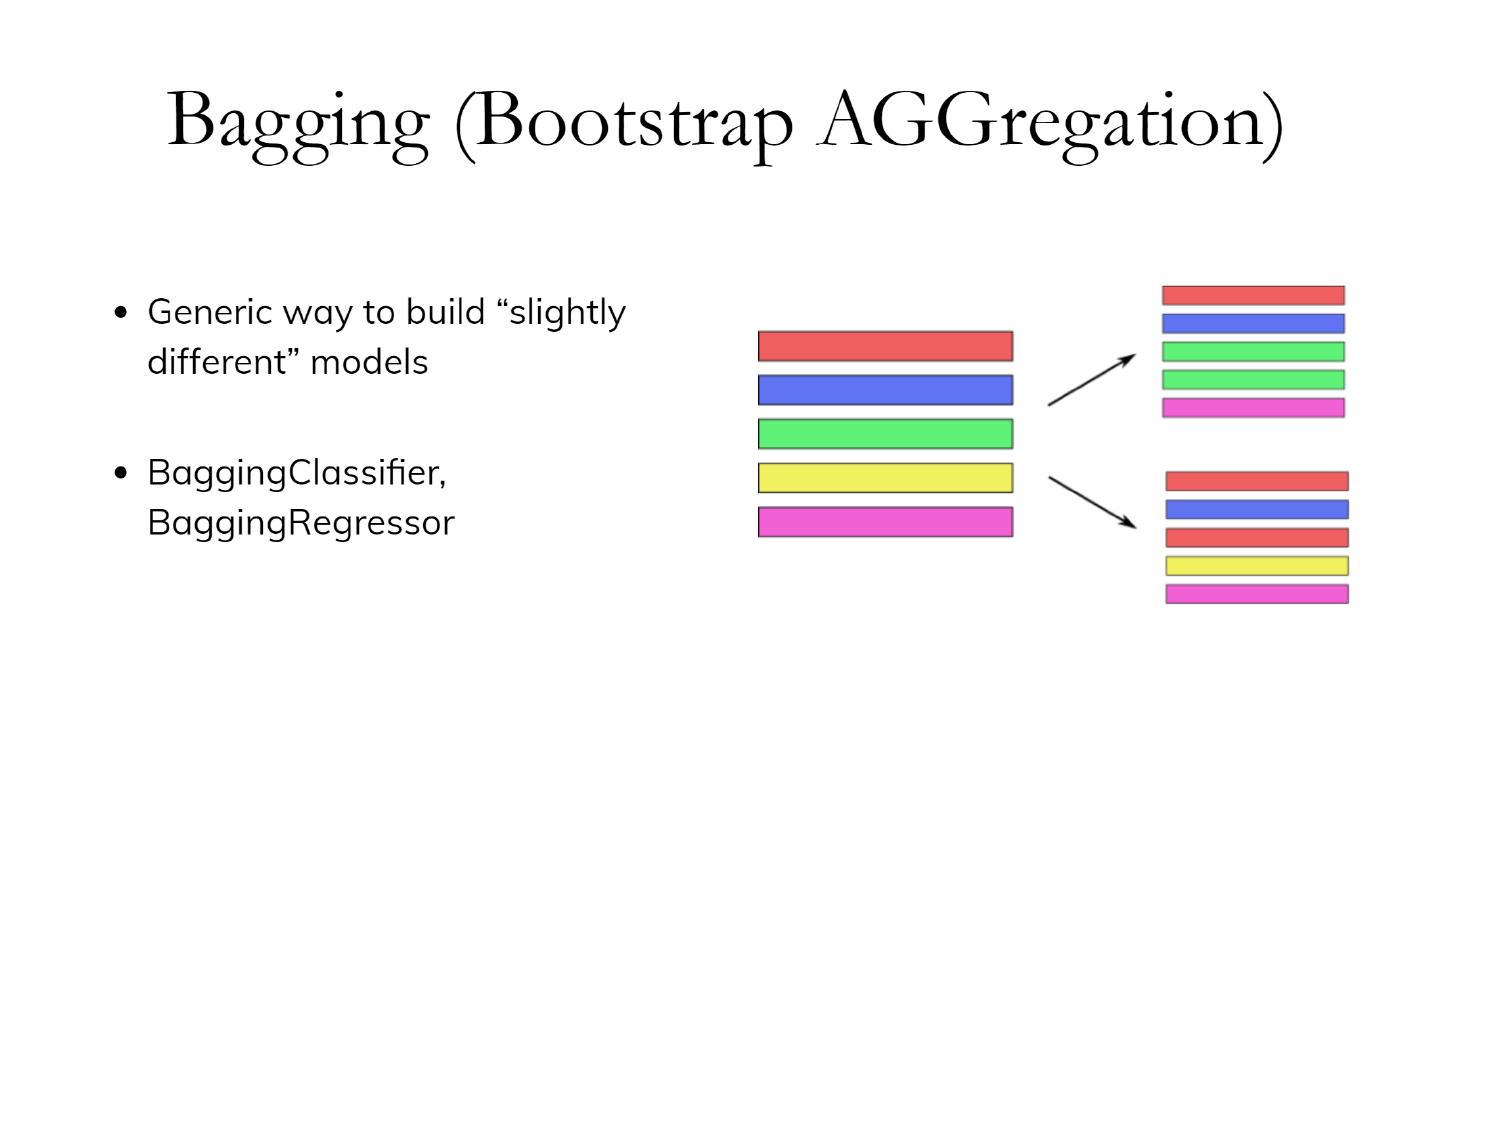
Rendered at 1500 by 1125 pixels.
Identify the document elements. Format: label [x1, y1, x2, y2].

list [103, 59, 1397, 669]
